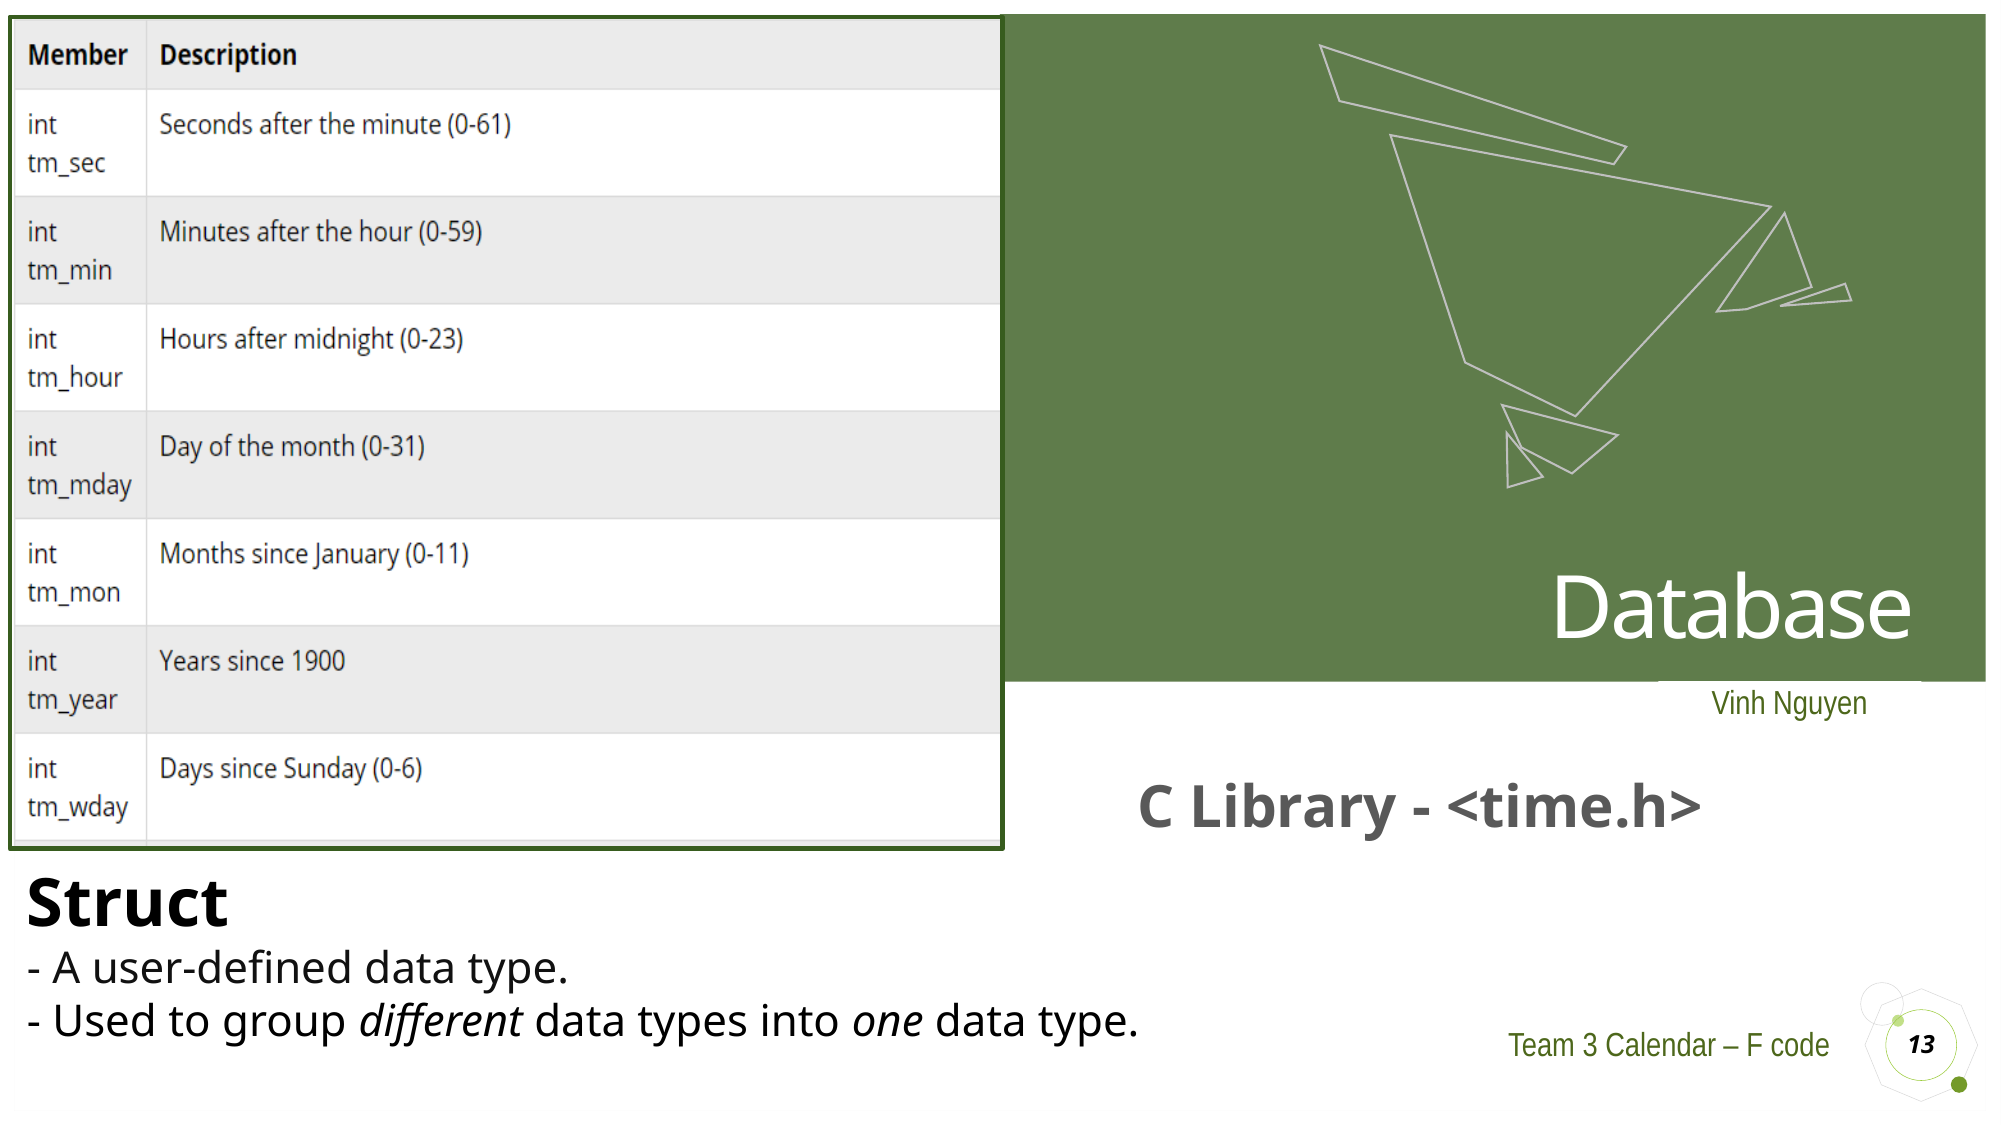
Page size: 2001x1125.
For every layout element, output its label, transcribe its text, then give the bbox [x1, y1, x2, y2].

text_box Vinh Nguyen [1658, 681, 1922, 737]
text_box Team 3 Calendar – F code [1508, 1023, 1855, 1079]
picture [12, 19, 1000, 847]
text_box C Library - <time.h> [1075, 754, 1774, 847]
slide_number 13 [1885, 1009, 1957, 1081]
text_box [1345, 0, 1852, 494]
title Database [999, 14, 1986, 682]
text_box Struct - A user-defined data type. - Used to group different data types into one data type. [12, 852, 1207, 1098]
